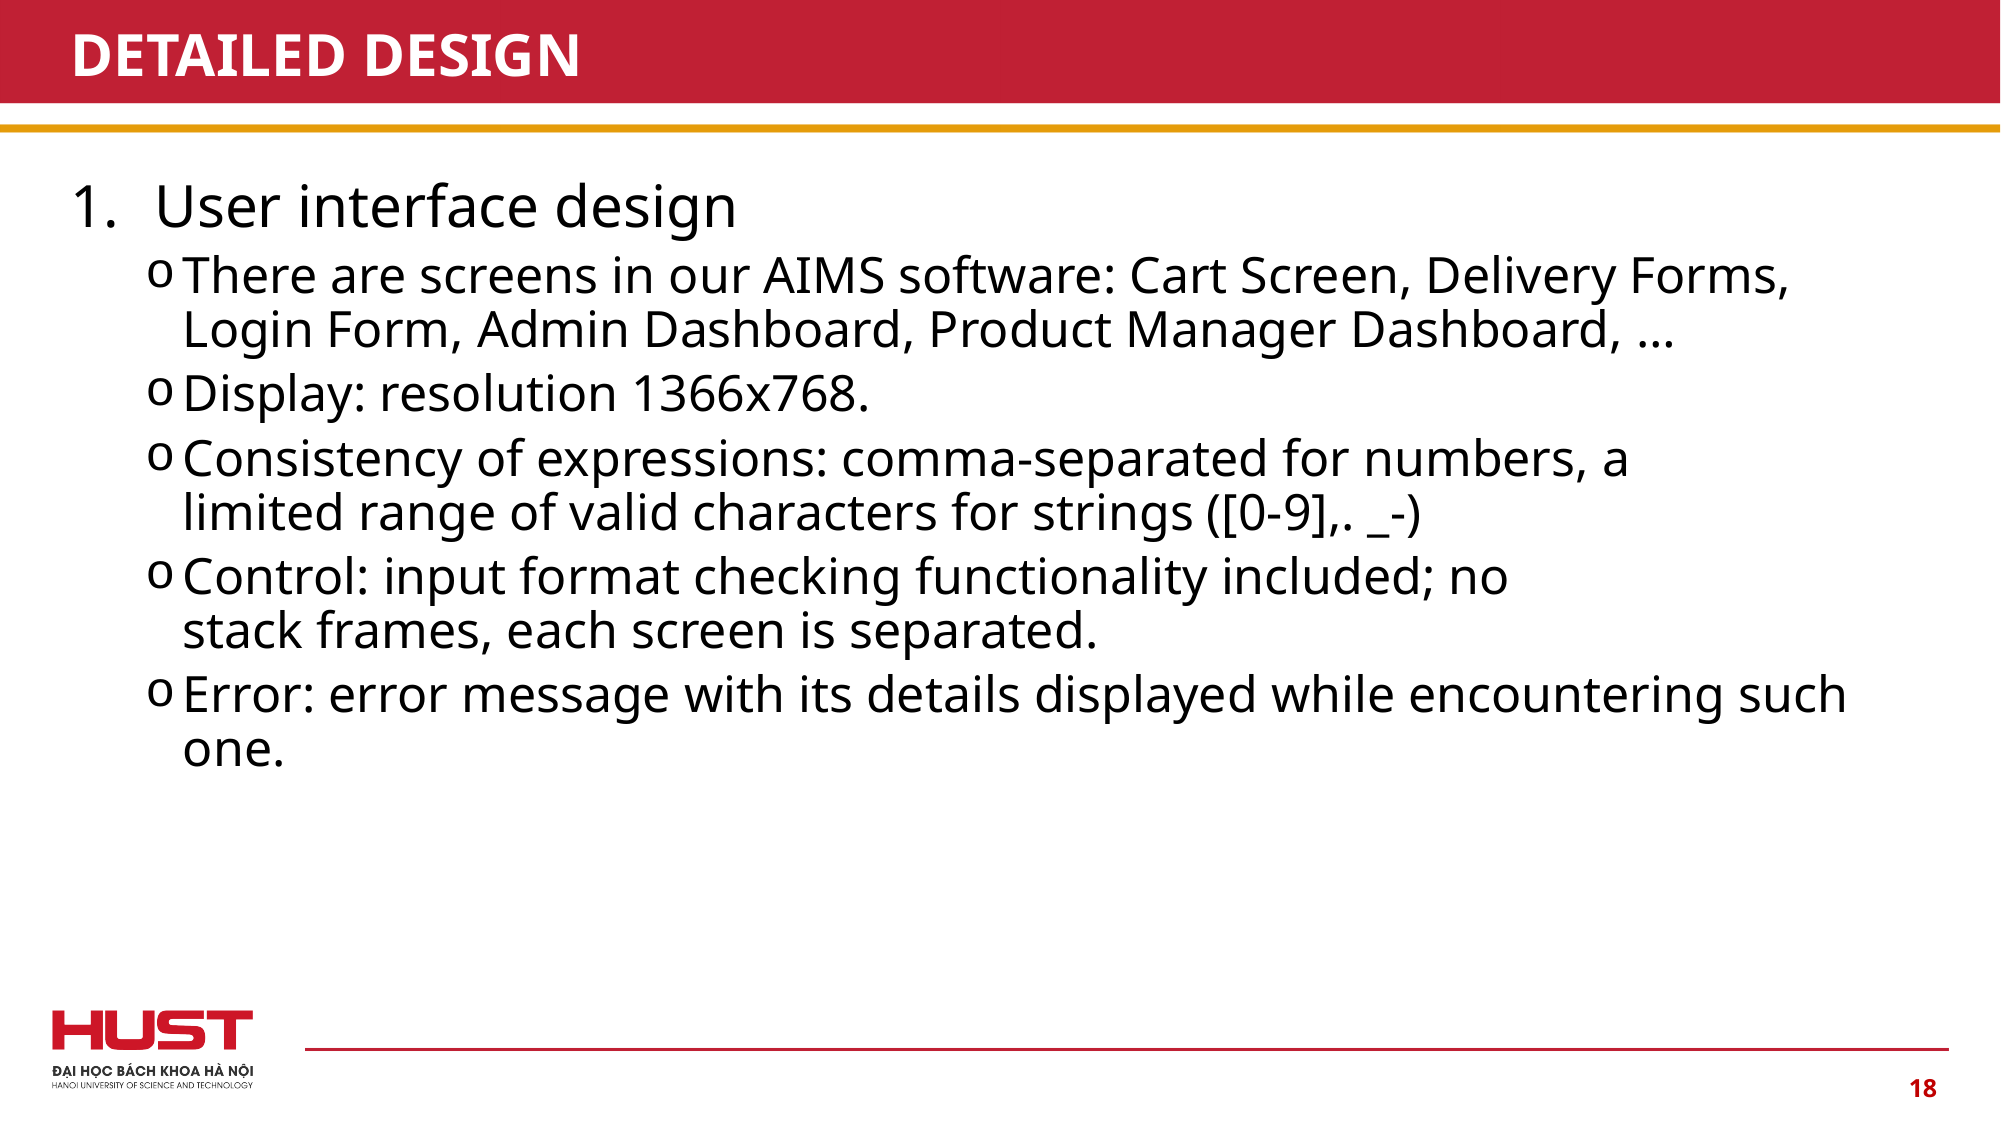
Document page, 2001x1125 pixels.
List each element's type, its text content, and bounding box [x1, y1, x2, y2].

slide_number 18 [1502, 1065, 1953, 1125]
title DETAILED DESIGN [55, 18, 1945, 90]
list User interface design There are screens in our AIMS software: Cart Screen, Delivery Forms, Login Form, Admin Dashboard, Product Manager Dashboard, … Display: resolution 1366x768. Consistency of expressions: comma-separated for numbers, a limited range of valid characters for strings ([0-9],. _-) Control: input format checking functionality included; no stack frames, each screen is separated. Error: error message with its details displayed while encountering such one. [55, 169, 1945, 980]
picture [0, 0, 2001, 1125]
